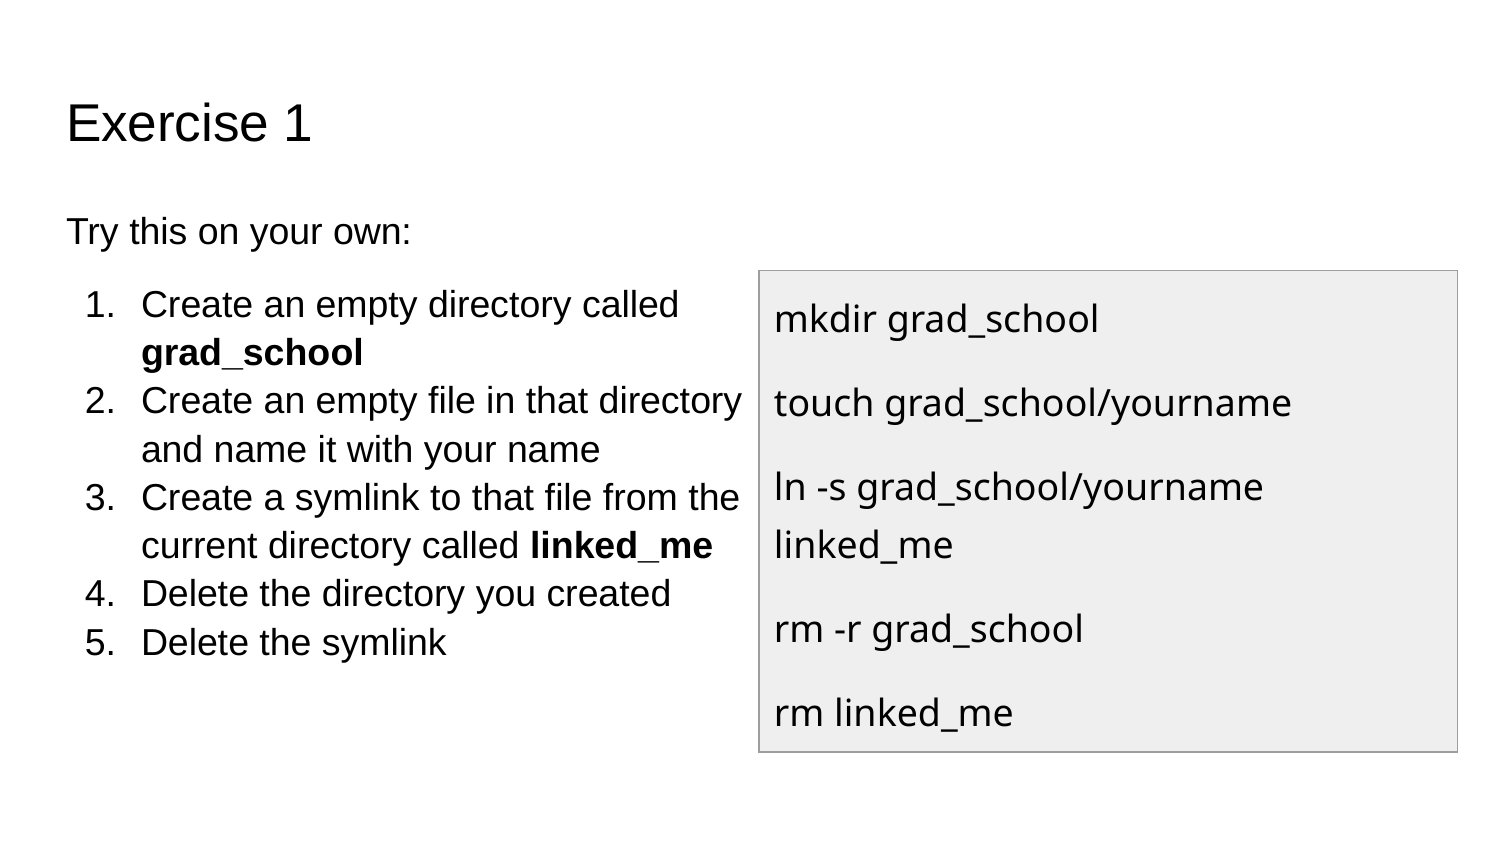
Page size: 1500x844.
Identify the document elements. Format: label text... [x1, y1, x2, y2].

text_box Try this on your own: Create an empty directory called grad_school Create an empty file in that directory and name it with your name Create a symlink to that file from the current directory called linked_me Delete the directory you created Delete the symlink [51, 188, 823, 750]
title Exercise 1 [51, 72, 1449, 167]
table_header mkdir grad_school touch grad_school/yourname ln -s grad_school/yourname linked_me rm -r grad_school rm linked_me [760, 271, 1457, 751]
